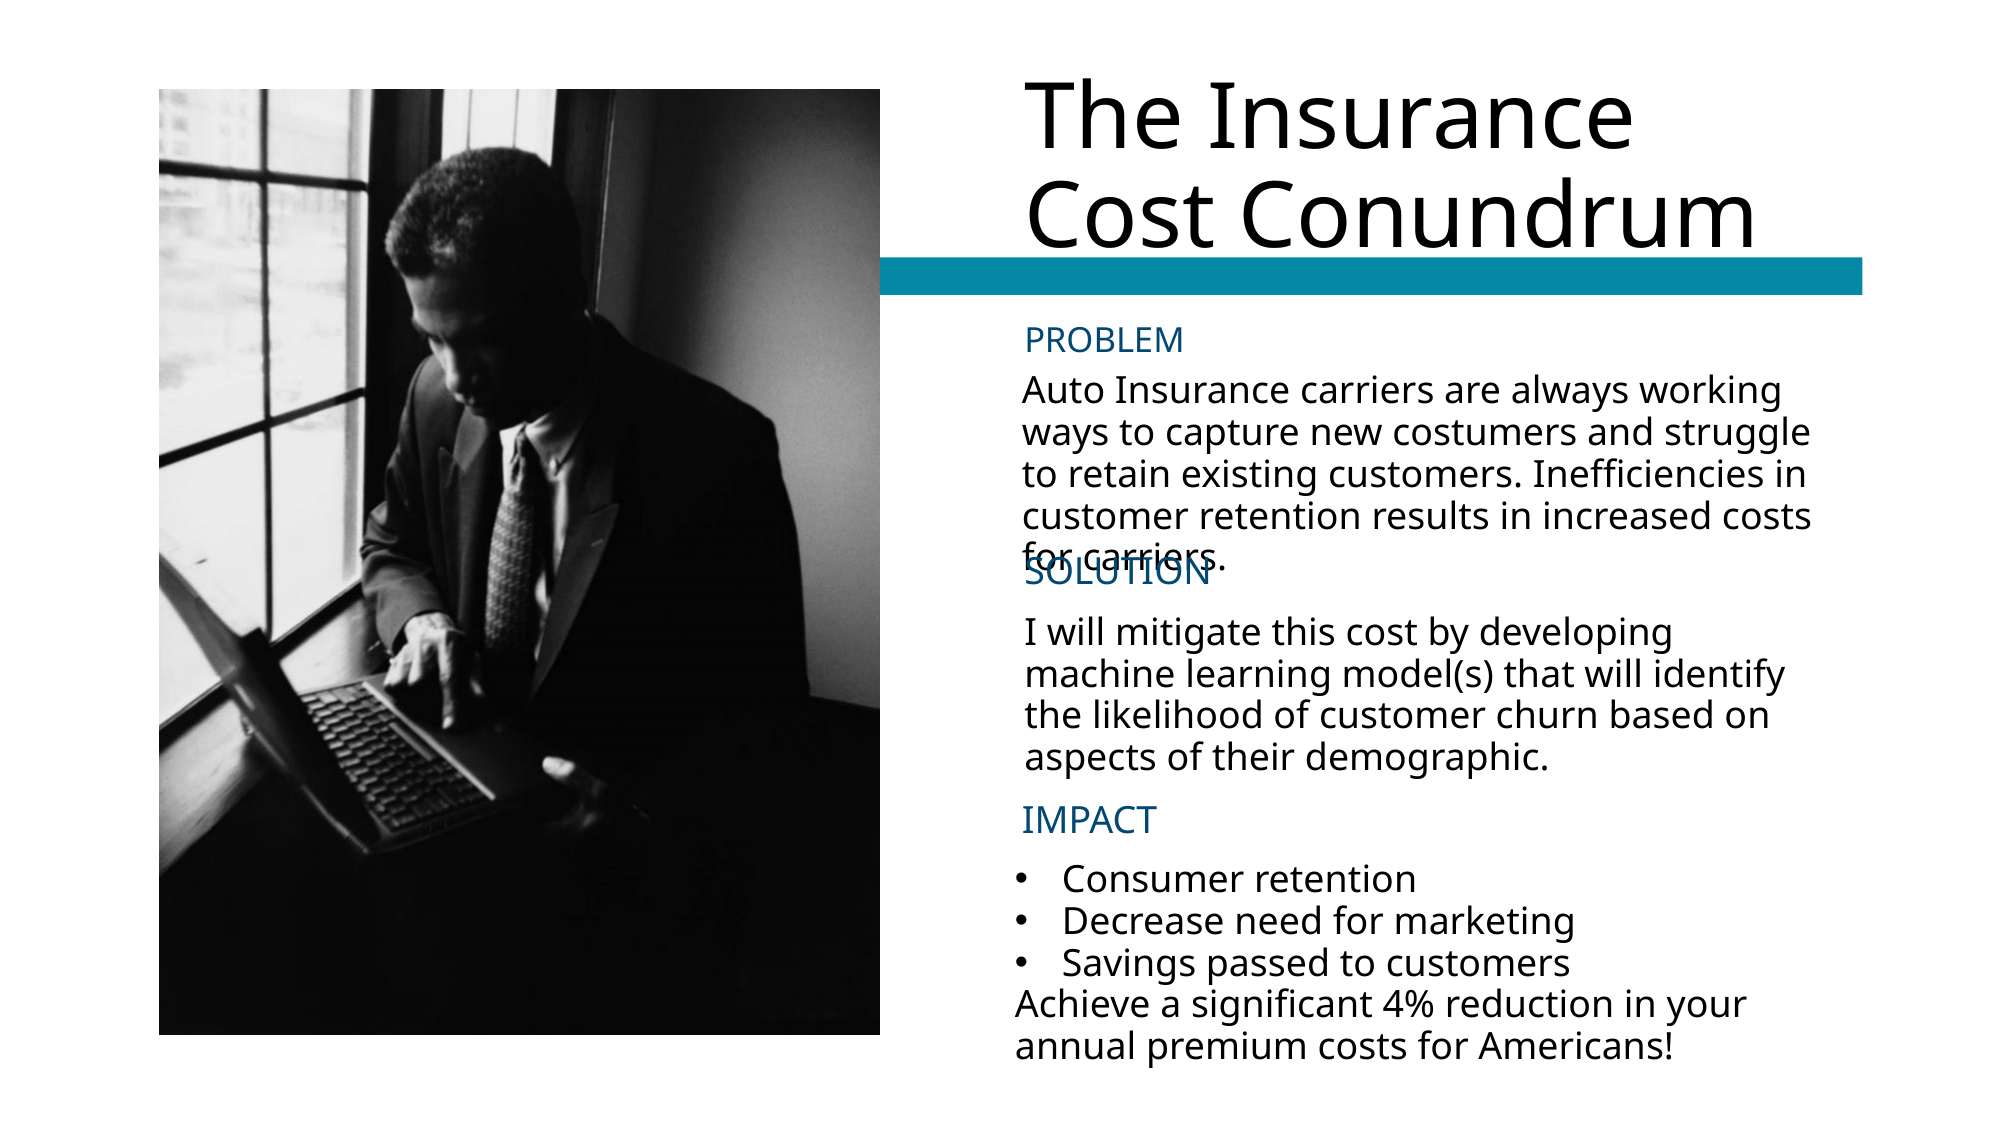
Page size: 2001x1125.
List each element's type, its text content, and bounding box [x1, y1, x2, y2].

list Solution [1009, 544, 1850, 598]
title The Insurance Cost Conundrum [1009, 59, 1847, 278]
list Impact [1006, 793, 1847, 846]
list Consumer retention Decrease need for marketing Savings passed to customers Achieve a significant 4% reduction in your annual premium costs for Americans! [999, 851, 1840, 1081]
list Auto Insurance carriers are always working ways to capture new costumers and struggle to retain existing customers. Inefficiencies in customer retention results in increased costs for carriers. [1006, 362, 1847, 556]
list I will mitigate this cost by developing machine learning model(s) that will identify the likelihood of customer churn based on aspects of their demographic. [1009, 603, 1850, 798]
list Problem [1009, 314, 1850, 368]
picture [159, 89, 880, 1035]
